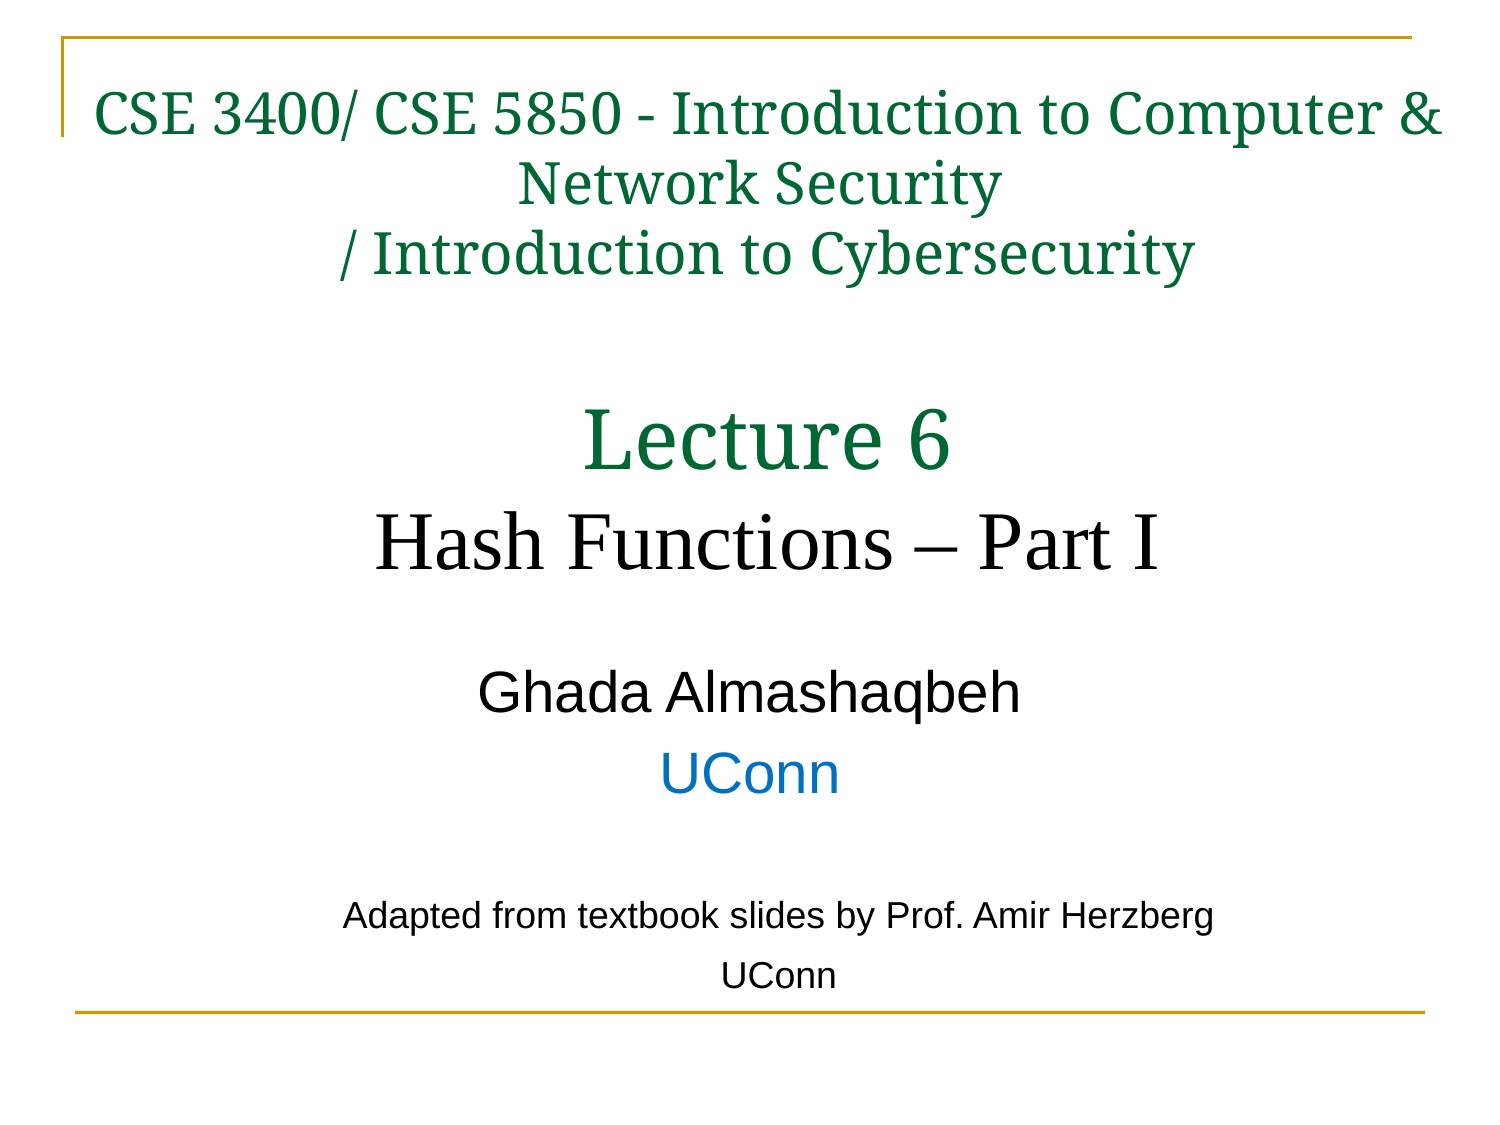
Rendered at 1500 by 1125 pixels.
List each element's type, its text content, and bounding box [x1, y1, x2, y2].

title CSE 3400/ CSE 5850 - Introduction to Computer & Network Security / Introduction to Cybersecurity Lecture 6 Hash Functions – Part I [36, 69, 1500, 603]
text_box Adapted from textbook slides by Prof. Amir Herzberg UConn [203, 882, 1354, 1020]
subtitle Ghada Almashaqbeh UConn [0, 646, 1500, 745]
